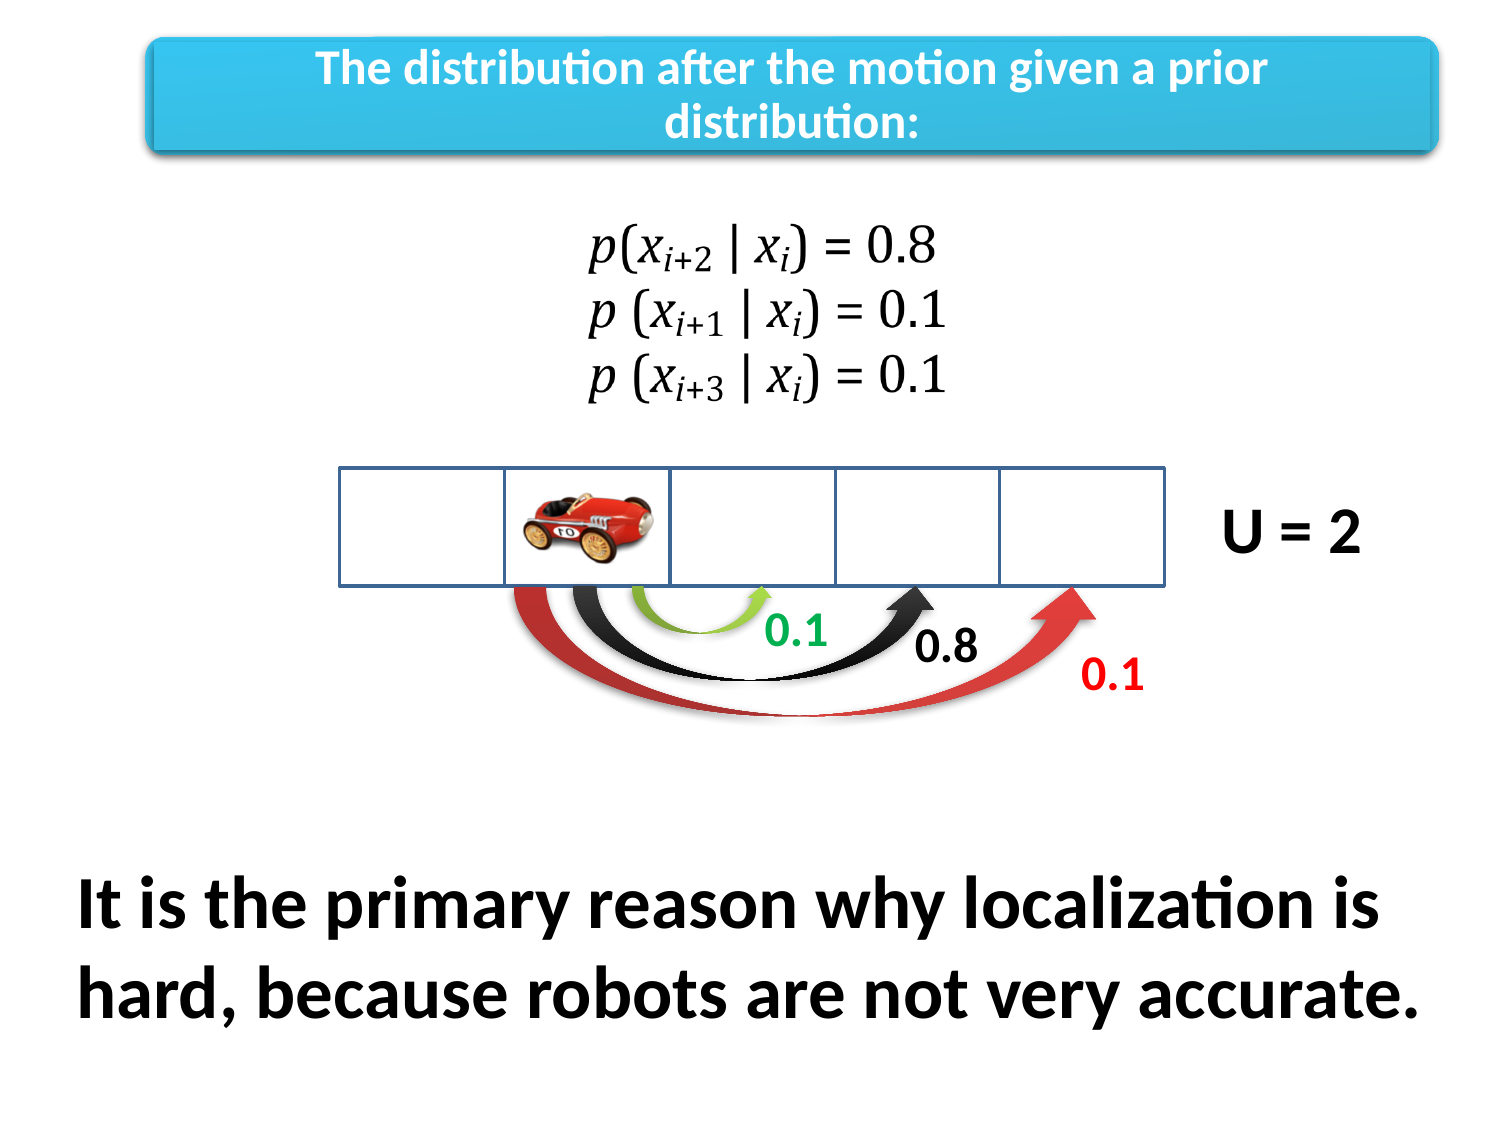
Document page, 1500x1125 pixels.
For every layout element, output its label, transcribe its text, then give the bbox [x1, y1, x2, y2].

text_box [631, 586, 744, 634]
text_box [503, 466, 537, 588]
text_box U = 2 [1188, 479, 1396, 574]
text_box [668, 466, 834, 588]
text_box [144, 36, 1440, 156]
text_box [572, 586, 894, 681]
text_box It is the primary reason why localization is hard, because robots are not very accurate. [61, 845, 1456, 1041]
text_box [998, 466, 1166, 588]
text_box [338, 466, 503, 588]
text_box [834, 466, 998, 588]
text_box 0.1 [1061, 633, 1165, 709]
text_box [591, 466, 668, 588]
text_box 0.1 [744, 589, 849, 665]
text_box 0.8 [894, 604, 999, 680]
text_box [513, 586, 1096, 717]
text_box [548, 581, 579, 588]
picture [583, 219, 948, 407]
text_box [886, 586, 930, 610]
picture [505, 437, 663, 586]
